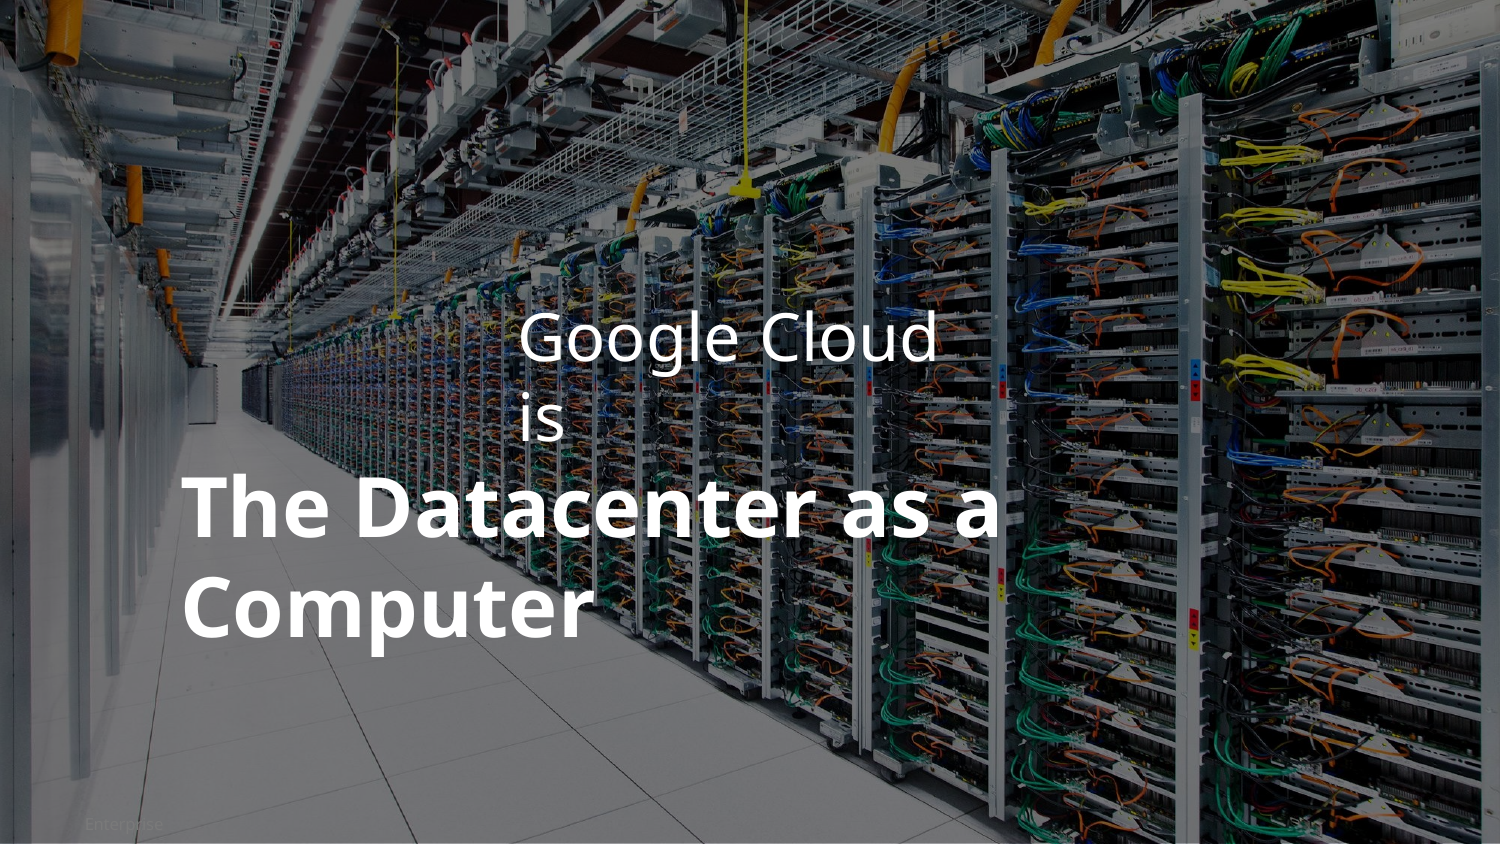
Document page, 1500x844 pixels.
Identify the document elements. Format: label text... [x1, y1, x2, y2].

text_box The Datacenter as a Computer [177, 451, 1320, 654]
footer Department of IT [510, 784, 990, 827]
slide_number 25 [1080, 784, 1425, 827]
text_box Google Cloud is [515, 293, 985, 451]
text_box [0, 0, 1500, 844]
